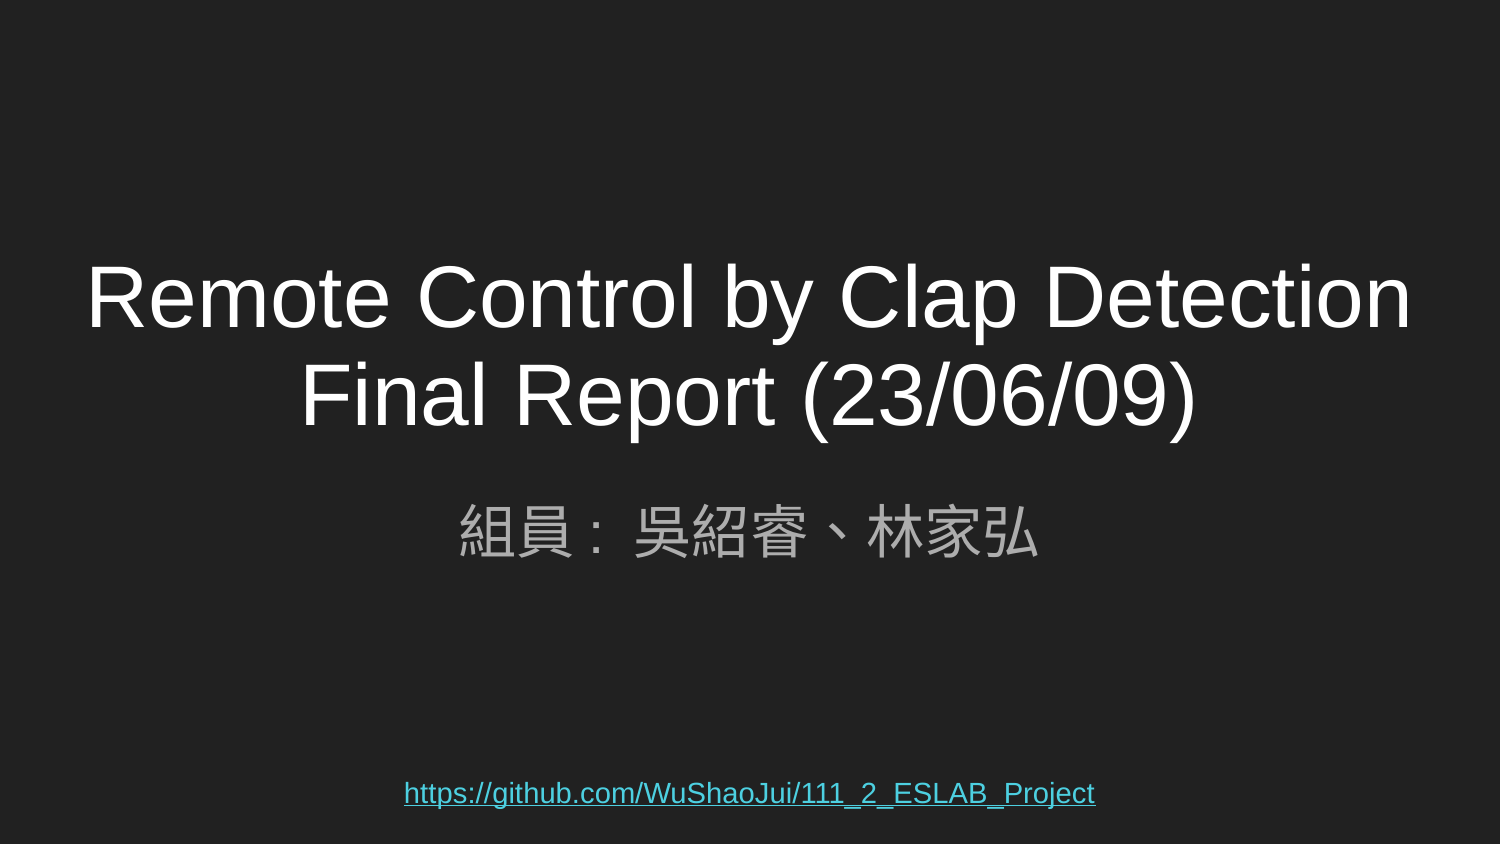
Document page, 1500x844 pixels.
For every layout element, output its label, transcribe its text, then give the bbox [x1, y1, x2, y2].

title Remote Control by Clap Detection Final Report (23/06/09) [51, 122, 1449, 459]
subtitle 組員: 吳紹睿、林家弘 [51, 485, 1449, 616]
subtitle https://github.com/WuShaoJui/111_2_ESLAB_Project [362, 761, 1138, 842]
